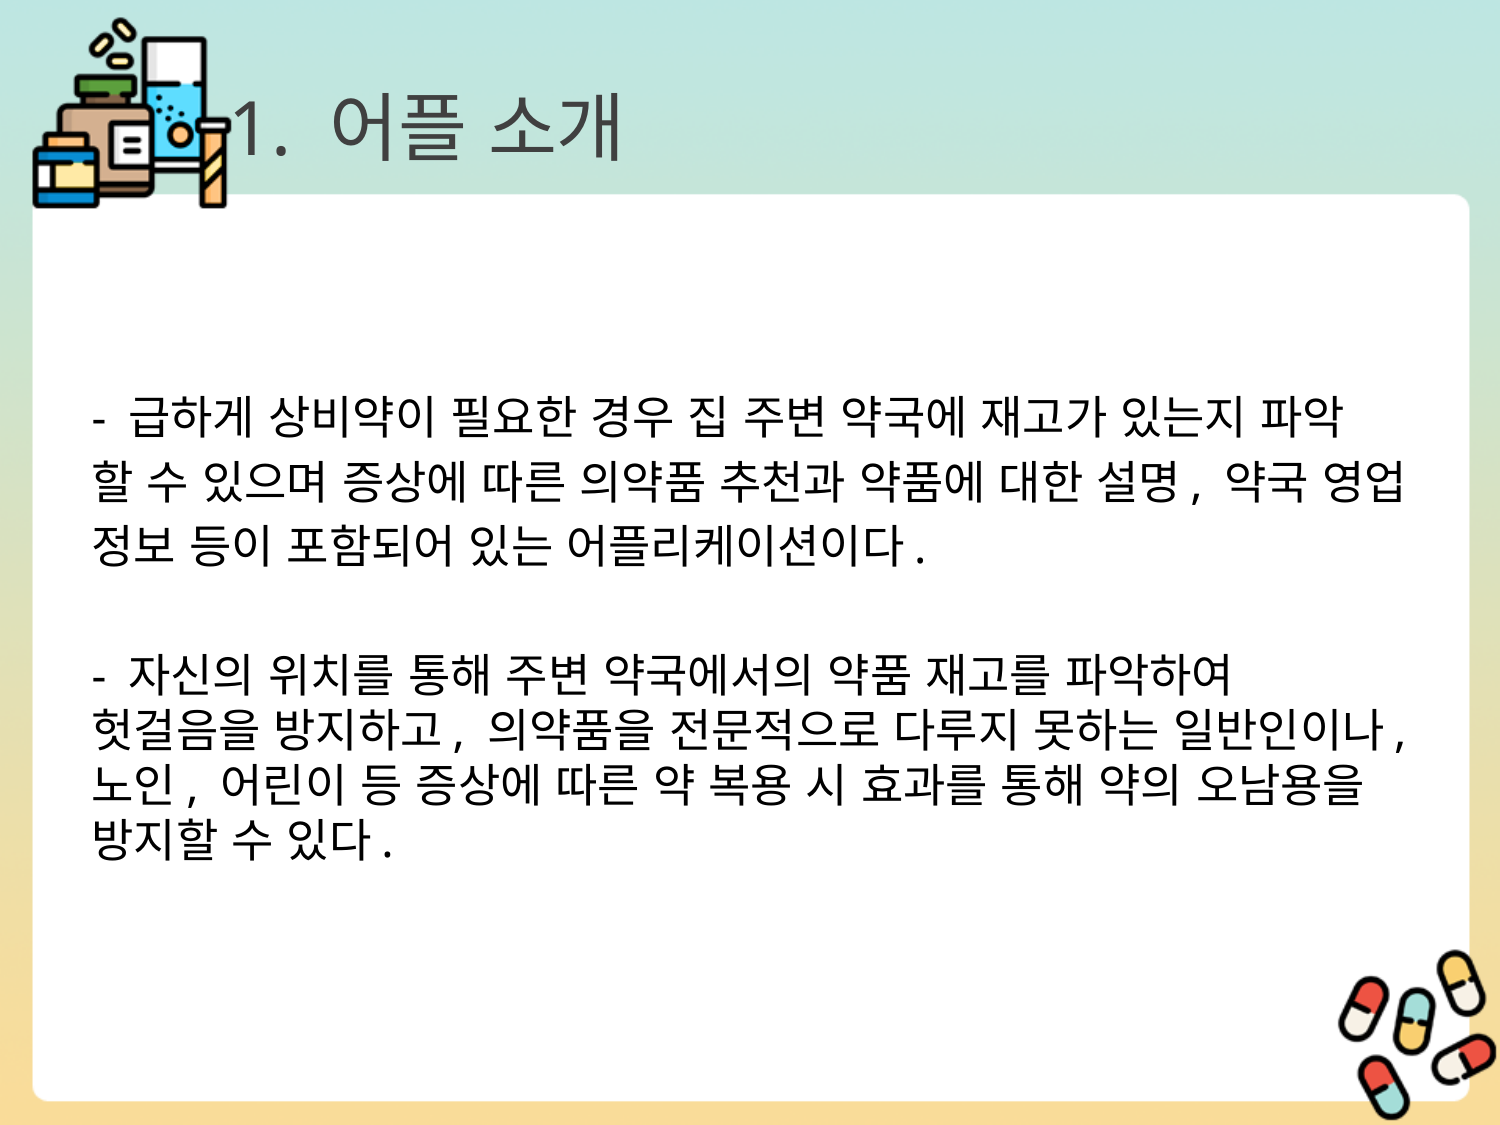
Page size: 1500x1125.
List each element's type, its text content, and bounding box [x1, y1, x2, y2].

list - 급하게 상비약이 필요한 경우 집 주변 약국에 재고가 있는지 파악 할 수 있으며 증상에 따른 의약품 추천과 약품에 대한 설명, 약국 영업 정보 등이 포함되어 있는 어플리케이션이다. - 자신의 위치를 통해 주변 약국에서의 약품 재고를 파악하여 헛걸음을 방지하고, 의약품을 전문적으로 다루지 못하는 일반인이나, 노인, 어린이 등 증상에 따른 약 복용 시 효과를 통해 약의 오남용을 방지할 수 있다. [76, 381, 1424, 890]
title 1. 어플 소개 [213, 54, 1105, 197]
picture [0, 0, 1500, 1125]
